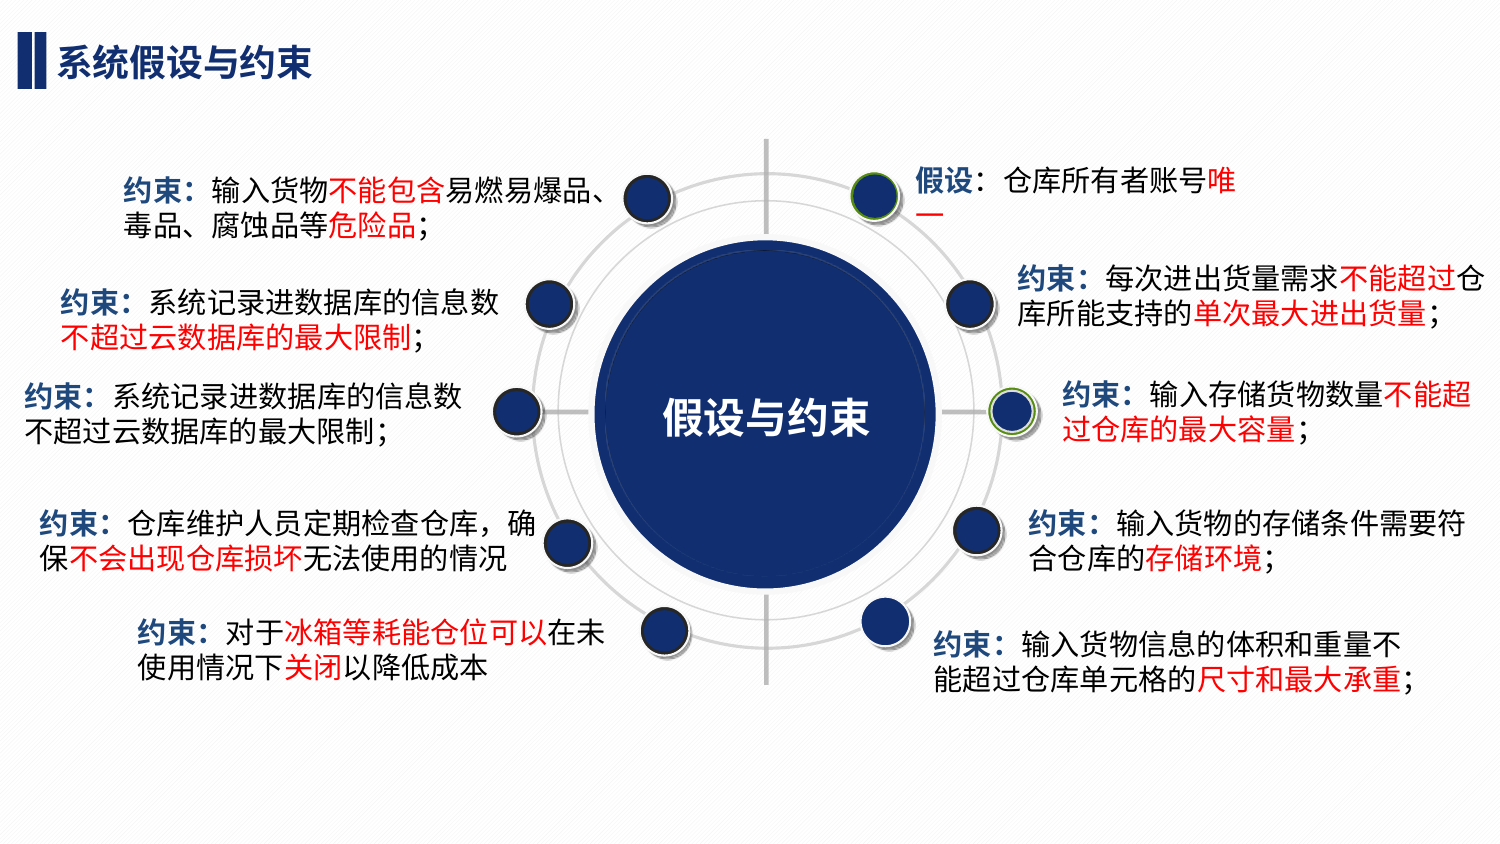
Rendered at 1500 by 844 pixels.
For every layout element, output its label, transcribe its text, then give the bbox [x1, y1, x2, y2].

text_box 约束：输入存储货物数量不能超过仓库的最大容量； [1050, 370, 1494, 453]
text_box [986, 386, 1038, 437]
text_box [16, 30, 32, 91]
text_box 假设：仓库所有者账号唯一 [1032, 156, 1278, 239]
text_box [622, 173, 673, 224]
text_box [944, 279, 995, 330]
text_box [639, 605, 690, 656]
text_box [951, 505, 1002, 556]
text_box 约束：输入货物信息的体积和重量不能超过仓库单元格的尺寸和最大承重； [921, 620, 1418, 702]
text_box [860, 596, 911, 647]
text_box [542, 518, 593, 569]
text_box 约束：输入货物的存储条件需要符合仓库的存储环境； [1032, 499, 1496, 581]
text_box [32, 30, 48, 91]
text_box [506, 138, 1026, 686]
text_box 约束：输入货物不能包含易燃易爆品、毒品、腐蚀品等危险品； [112, 166, 501, 249]
text_box 约束：系统记录进数据库的信息数不超过云数据库的最大限制； [12, 372, 482, 455]
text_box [491, 386, 542, 437]
text_box 约束：每次进出货量需求不能超过仓库所能支持的单次最大进出货量； [1032, 254, 1500, 337]
text_box 约束：对于冰箱等耗能仓位可以在未使用情况下关闭以降低成本 [126, 608, 502, 690]
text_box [591, 236, 940, 592]
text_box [524, 279, 575, 330]
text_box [849, 170, 900, 222]
text_box 系统假设与约束 [48, 32, 405, 91]
text_box 约束：仓库维护人员定期检查仓库，确保不会出现仓库损坏无法使用的情况 [28, 499, 501, 581]
text_box 约束：系统记录进数据库的信息数不超过云数据库的最大限制； [48, 277, 501, 360]
